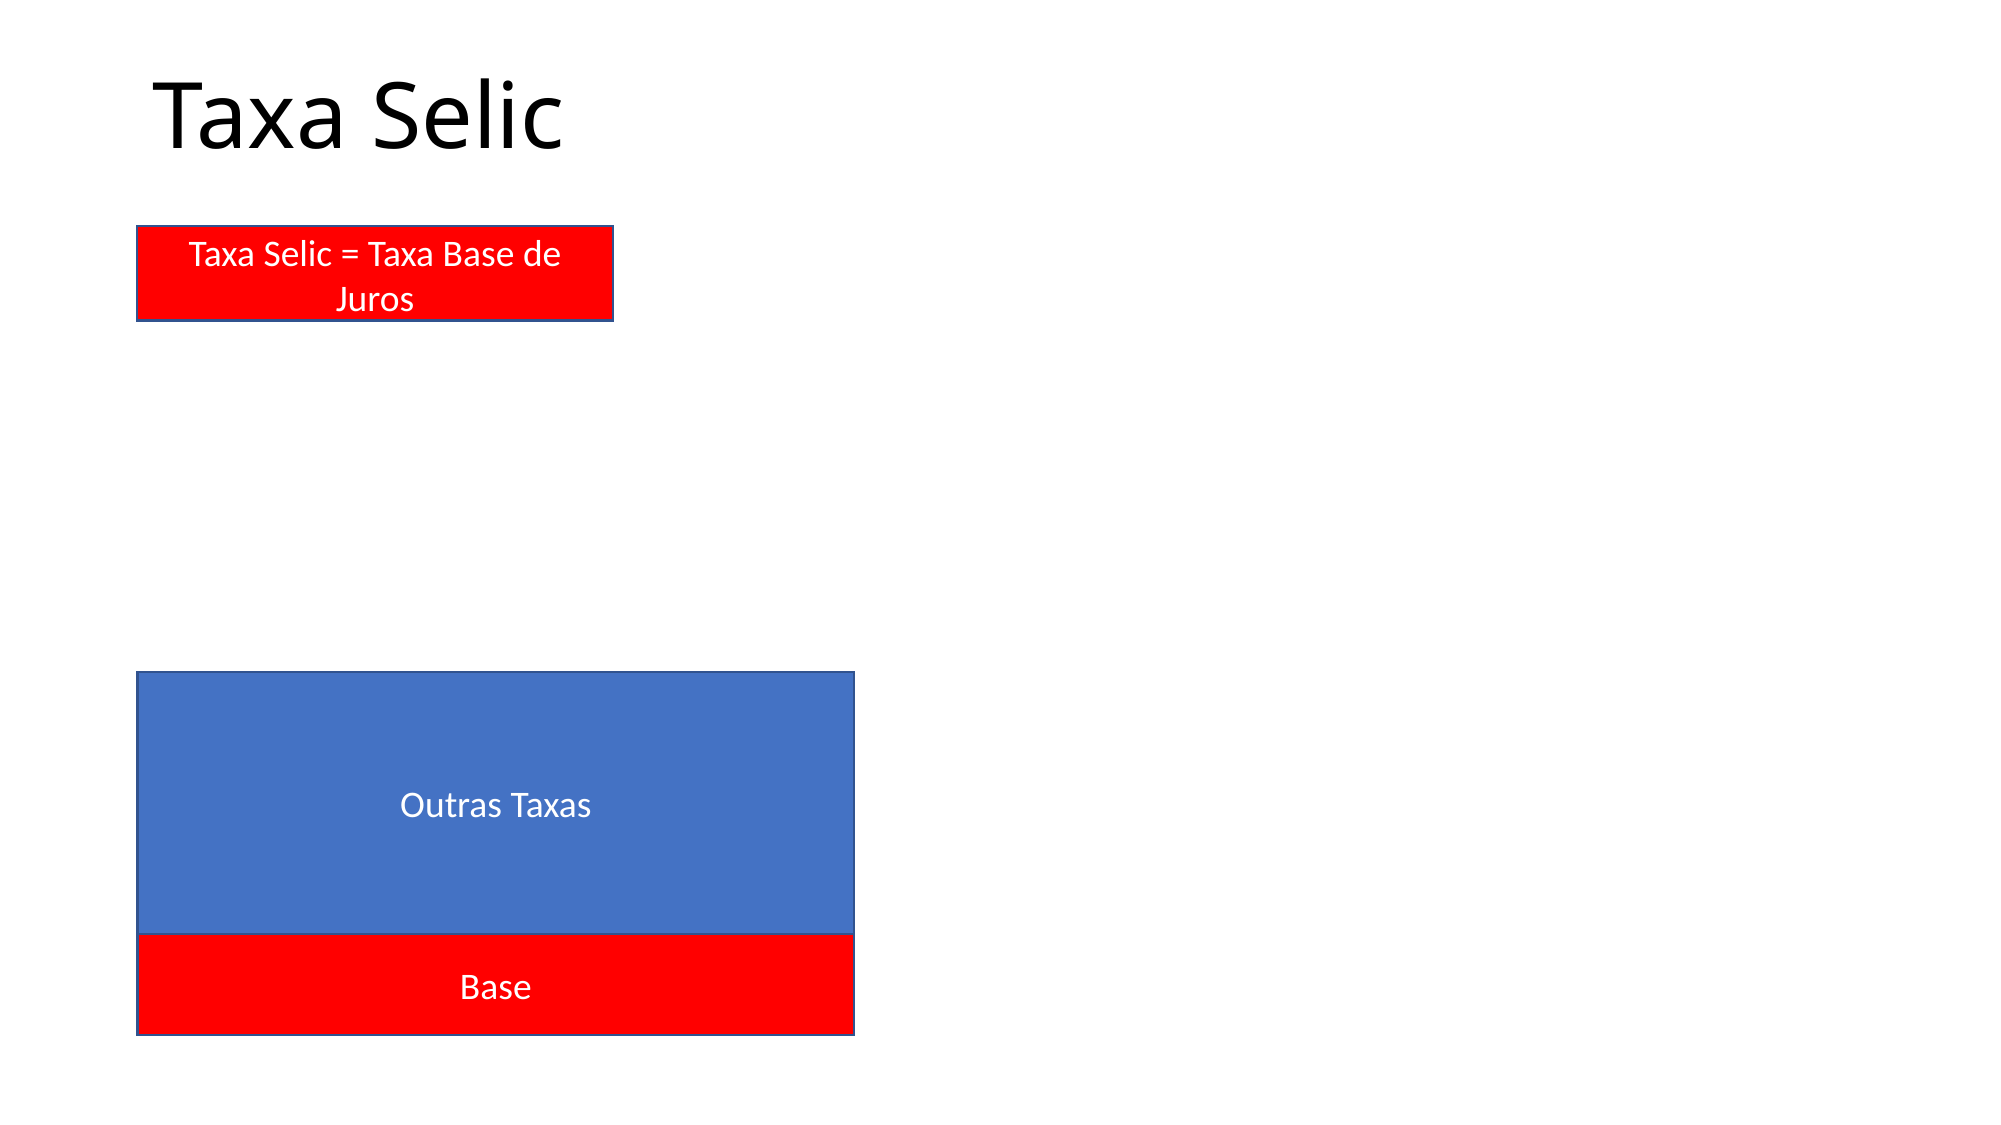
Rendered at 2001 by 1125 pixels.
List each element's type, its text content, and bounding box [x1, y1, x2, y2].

text_box Taxa Selic = Taxa Base de Juros [137, 226, 614, 321]
text_box Outras Taxas [137, 671, 855, 934]
title Taxa Selic [137, 59, 1874, 178]
text_box Base [137, 934, 855, 1036]
